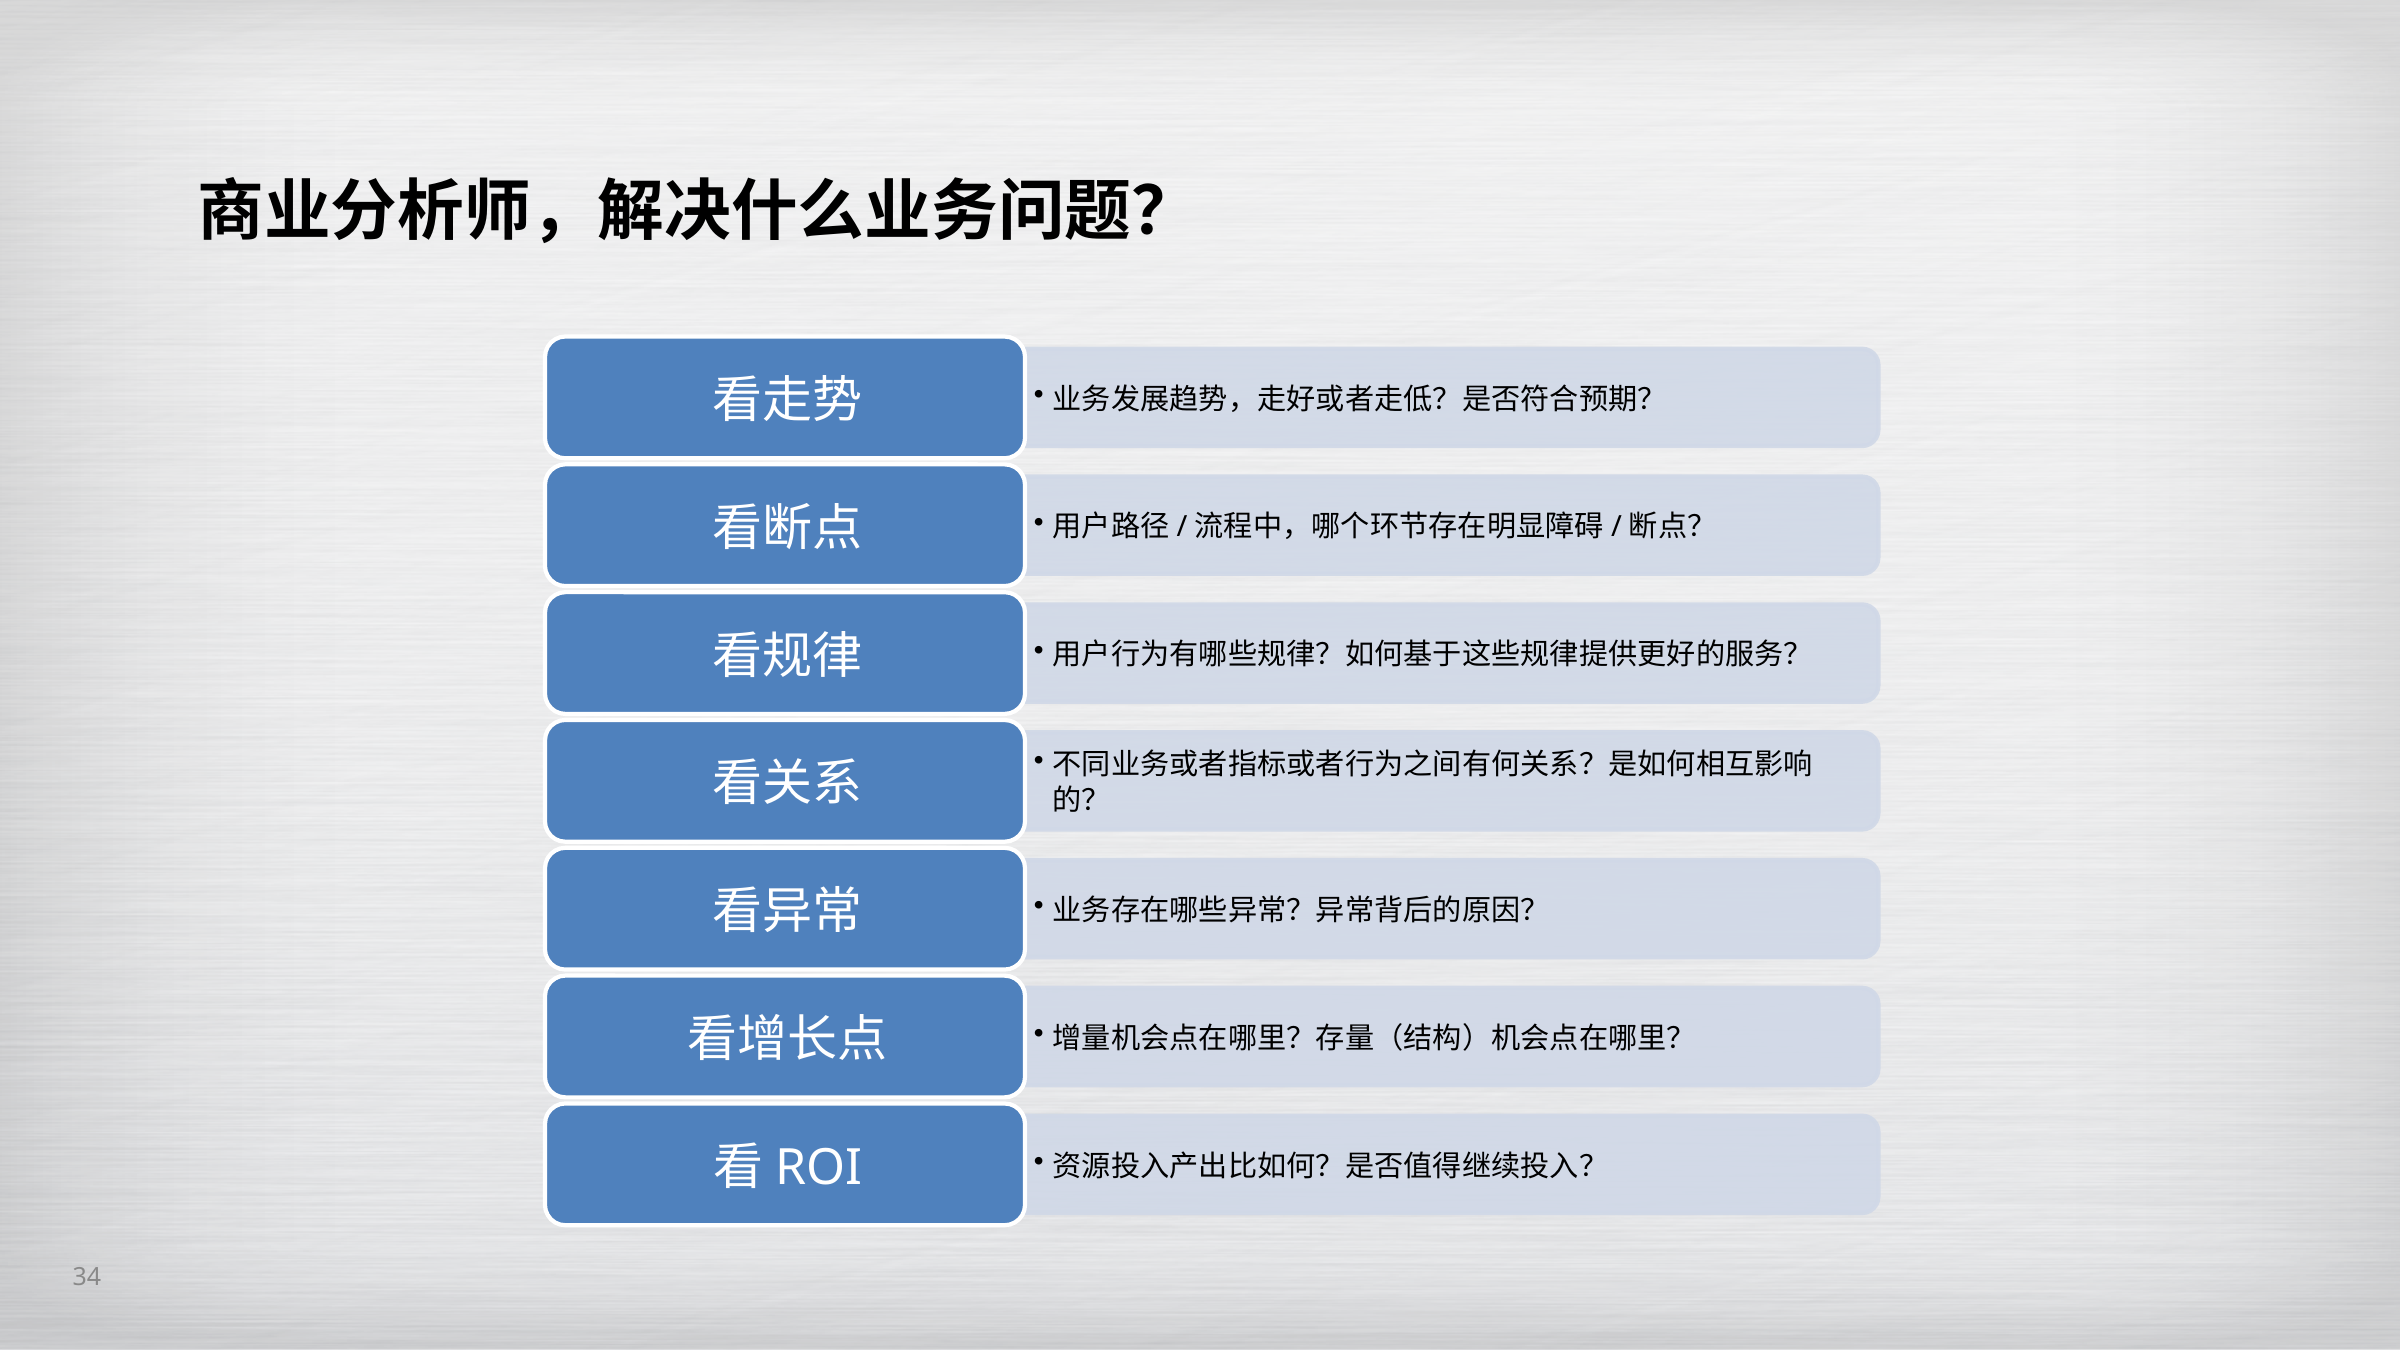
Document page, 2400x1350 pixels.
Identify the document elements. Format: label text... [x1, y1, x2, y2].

picture [0, 0, 2400, 1350]
text_box 商业分析师，解决什么业务问题？ [182, 160, 1273, 256]
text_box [544, 336, 1879, 1226]
